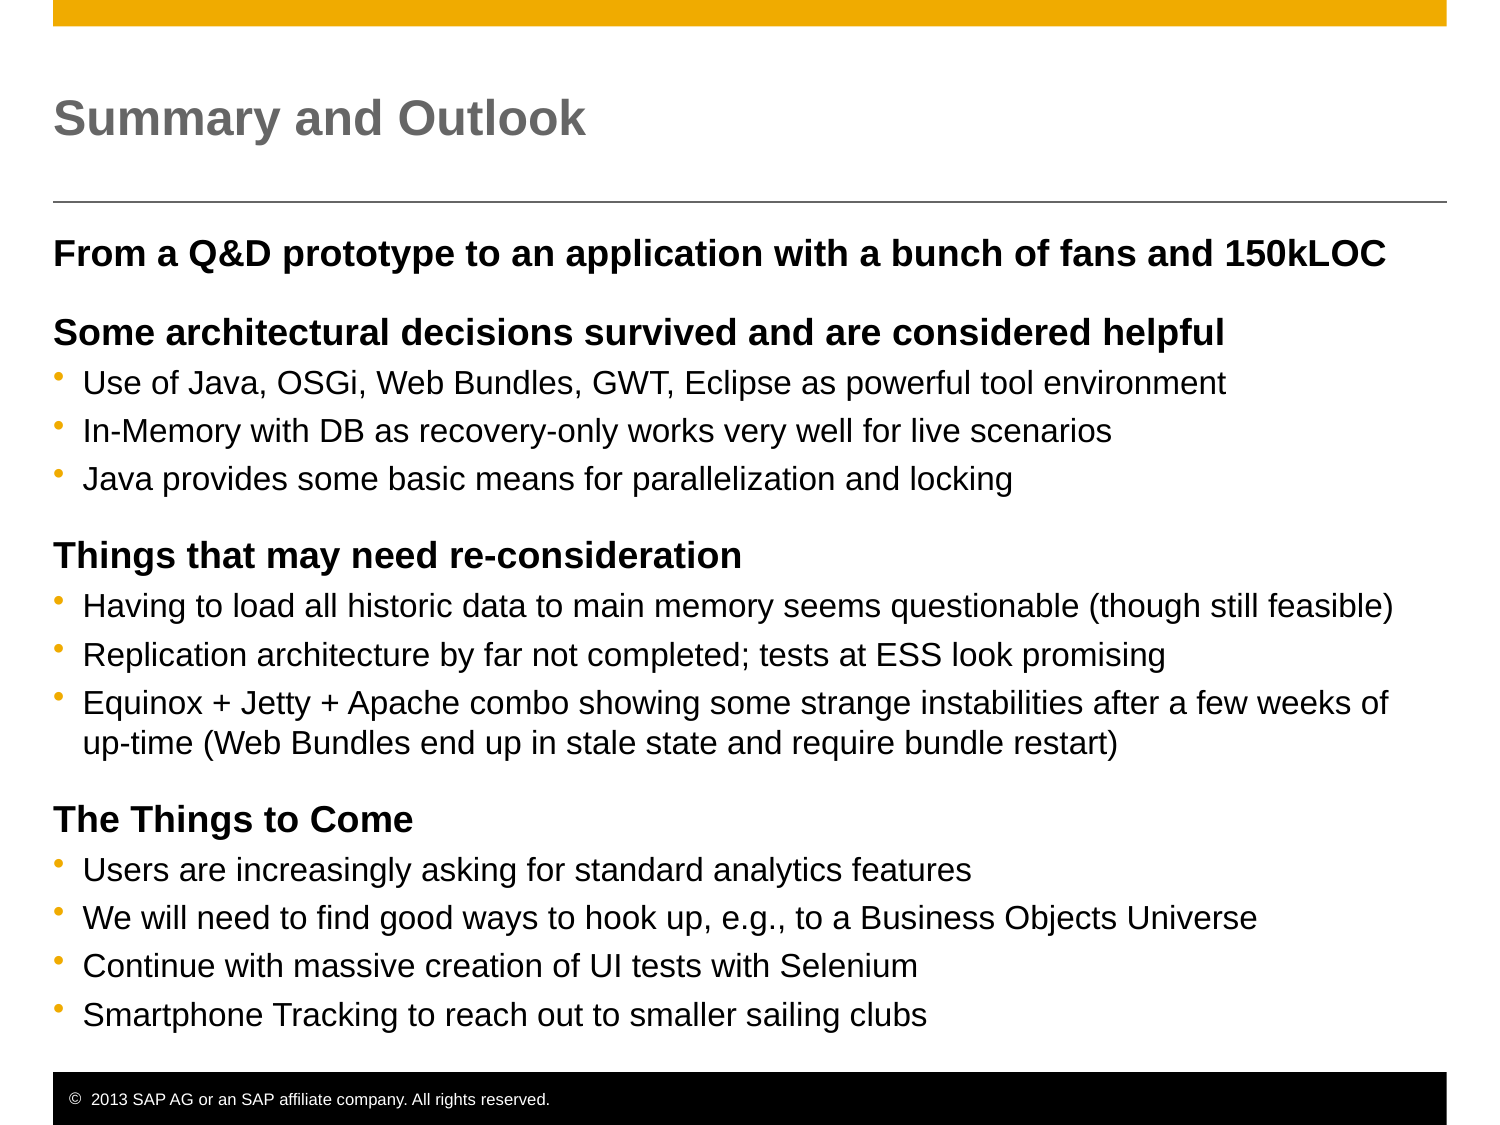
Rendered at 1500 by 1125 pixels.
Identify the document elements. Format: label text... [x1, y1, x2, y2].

list From a Q&D prototype to an application with a bunch of fans and 150kLOC Some architectural decisions survived and are considered helpful Use of Java, OSGi, Web Bundles, GWT, Eclipse as powerful tool environment In-Memory with DB as recovery-only works very well for live scenarios Java provides some basic means for parallelization and locking Things that may need re-consideration Having to load all historic data to main memory seems questionable (though still feasible) Replication architecture by far not completed; tests at ESS look promising Equinox + Jetty + Apache combo showing some strange instabilities after a few weeks of up-time (Web Bundles end up in stale state and require bundle restart) The Things to Come Users are increasingly asking for standard analytics features We will need to find good ways to hook up, e.g., to a Business Objects Universe Continue with massive creation of UI tests with Selenium Smartphone Tracking to reach out to smaller sailing clubs [53, 228, 1447, 1024]
title Summary and Outlook [53, 53, 1447, 178]
